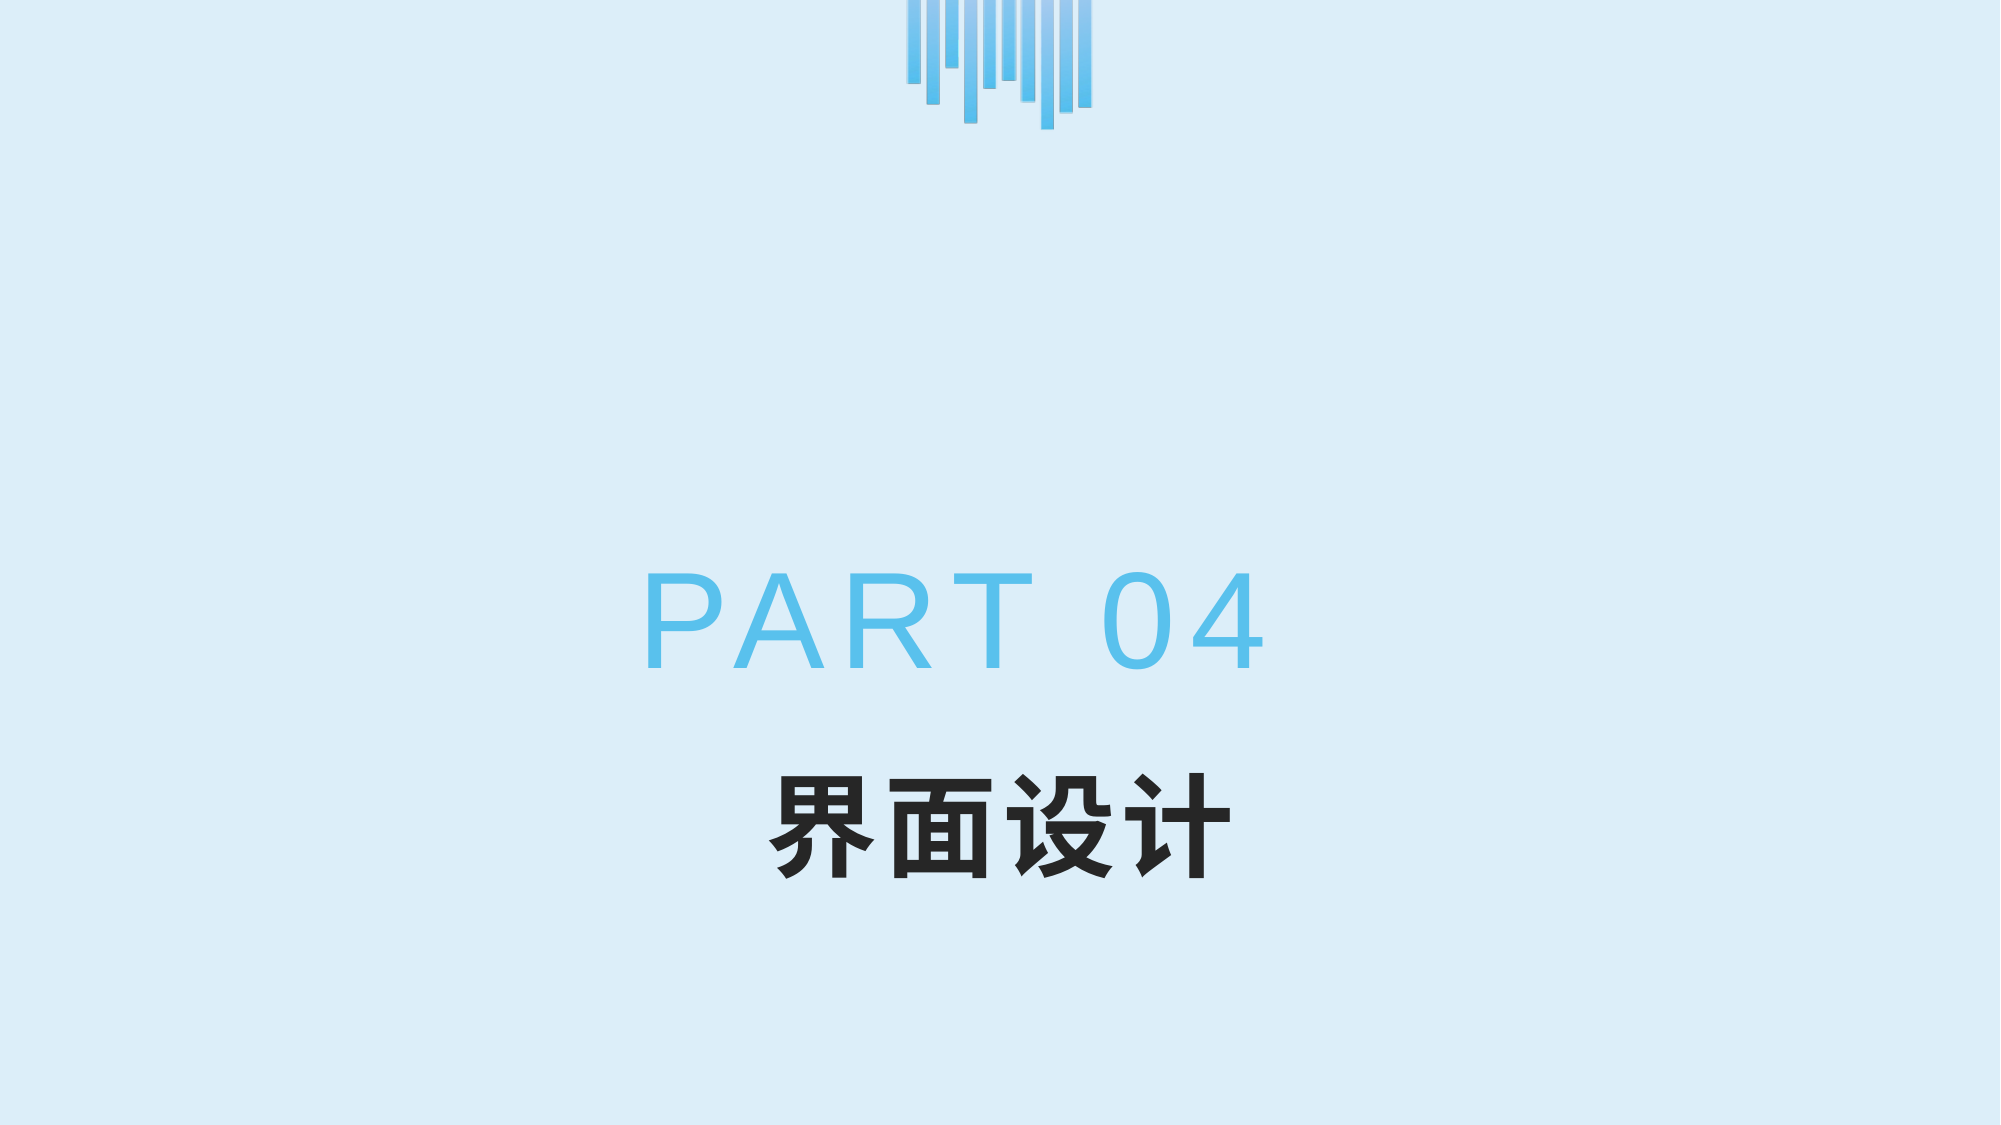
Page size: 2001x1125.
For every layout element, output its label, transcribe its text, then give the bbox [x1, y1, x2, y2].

picture [666, 0, 1334, 188]
subtitle 界面设计 [479, 715, 1521, 900]
title PART 04 [637, 517, 1363, 709]
